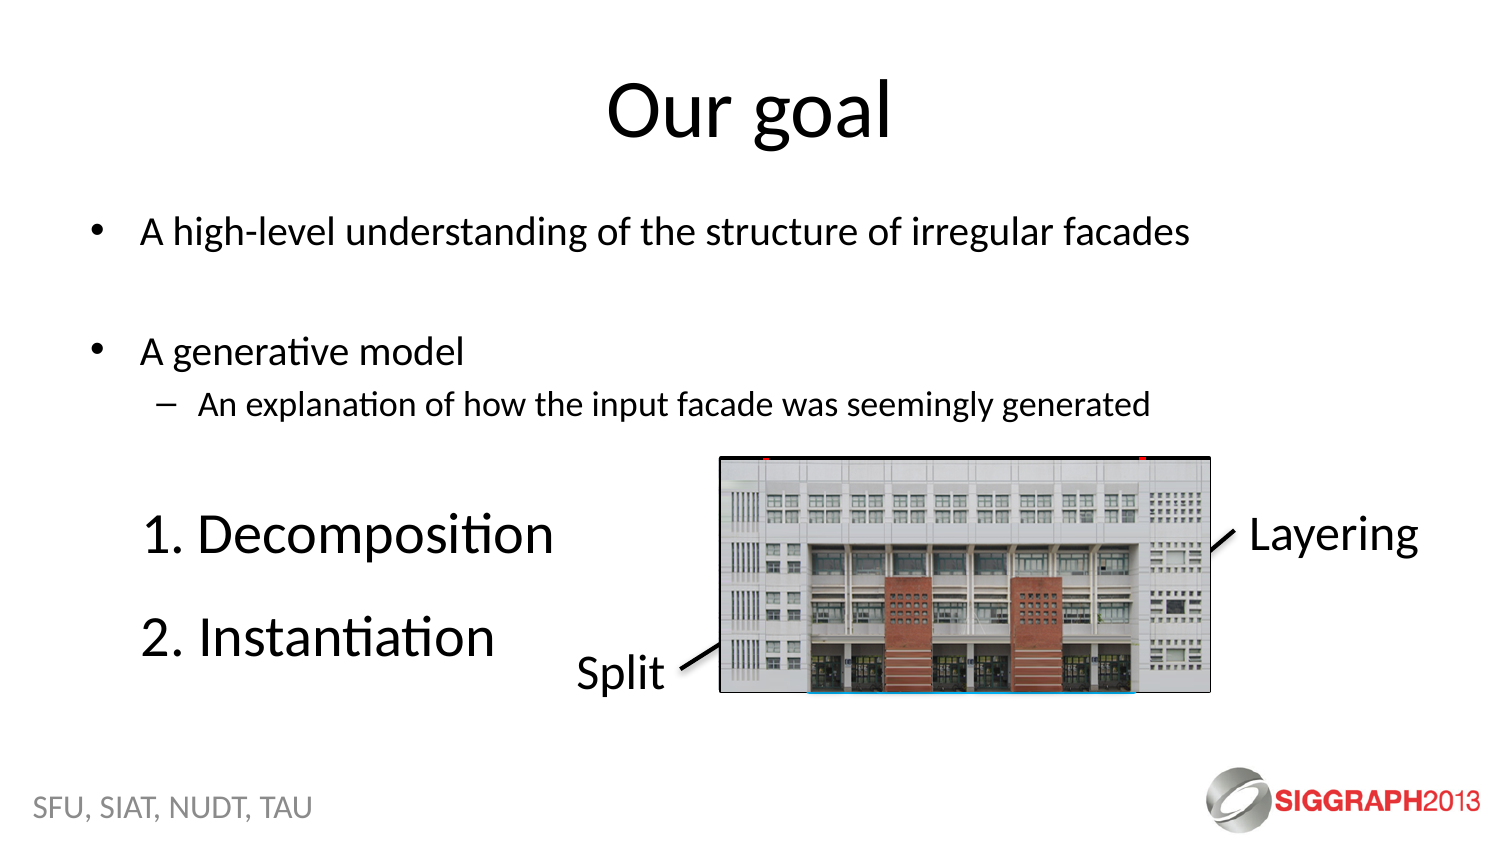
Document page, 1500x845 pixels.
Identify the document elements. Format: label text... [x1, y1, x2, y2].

picture [718, 457, 1210, 692]
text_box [560, 614, 767, 708]
list A high-level understanding of the structure of irregular facades A generative model An explanation of how the input facade was seemingly generated [75, 196, 1424, 434]
footer SFU, SIAT, NUDT, TAU [17, 782, 372, 828]
text_box 2. Instantiation [125, 590, 511, 676]
title Our goal [75, 33, 1425, 175]
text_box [1215, 492, 1436, 616]
text_box Decomposition [126, 487, 570, 573]
picture [1198, 764, 1494, 836]
